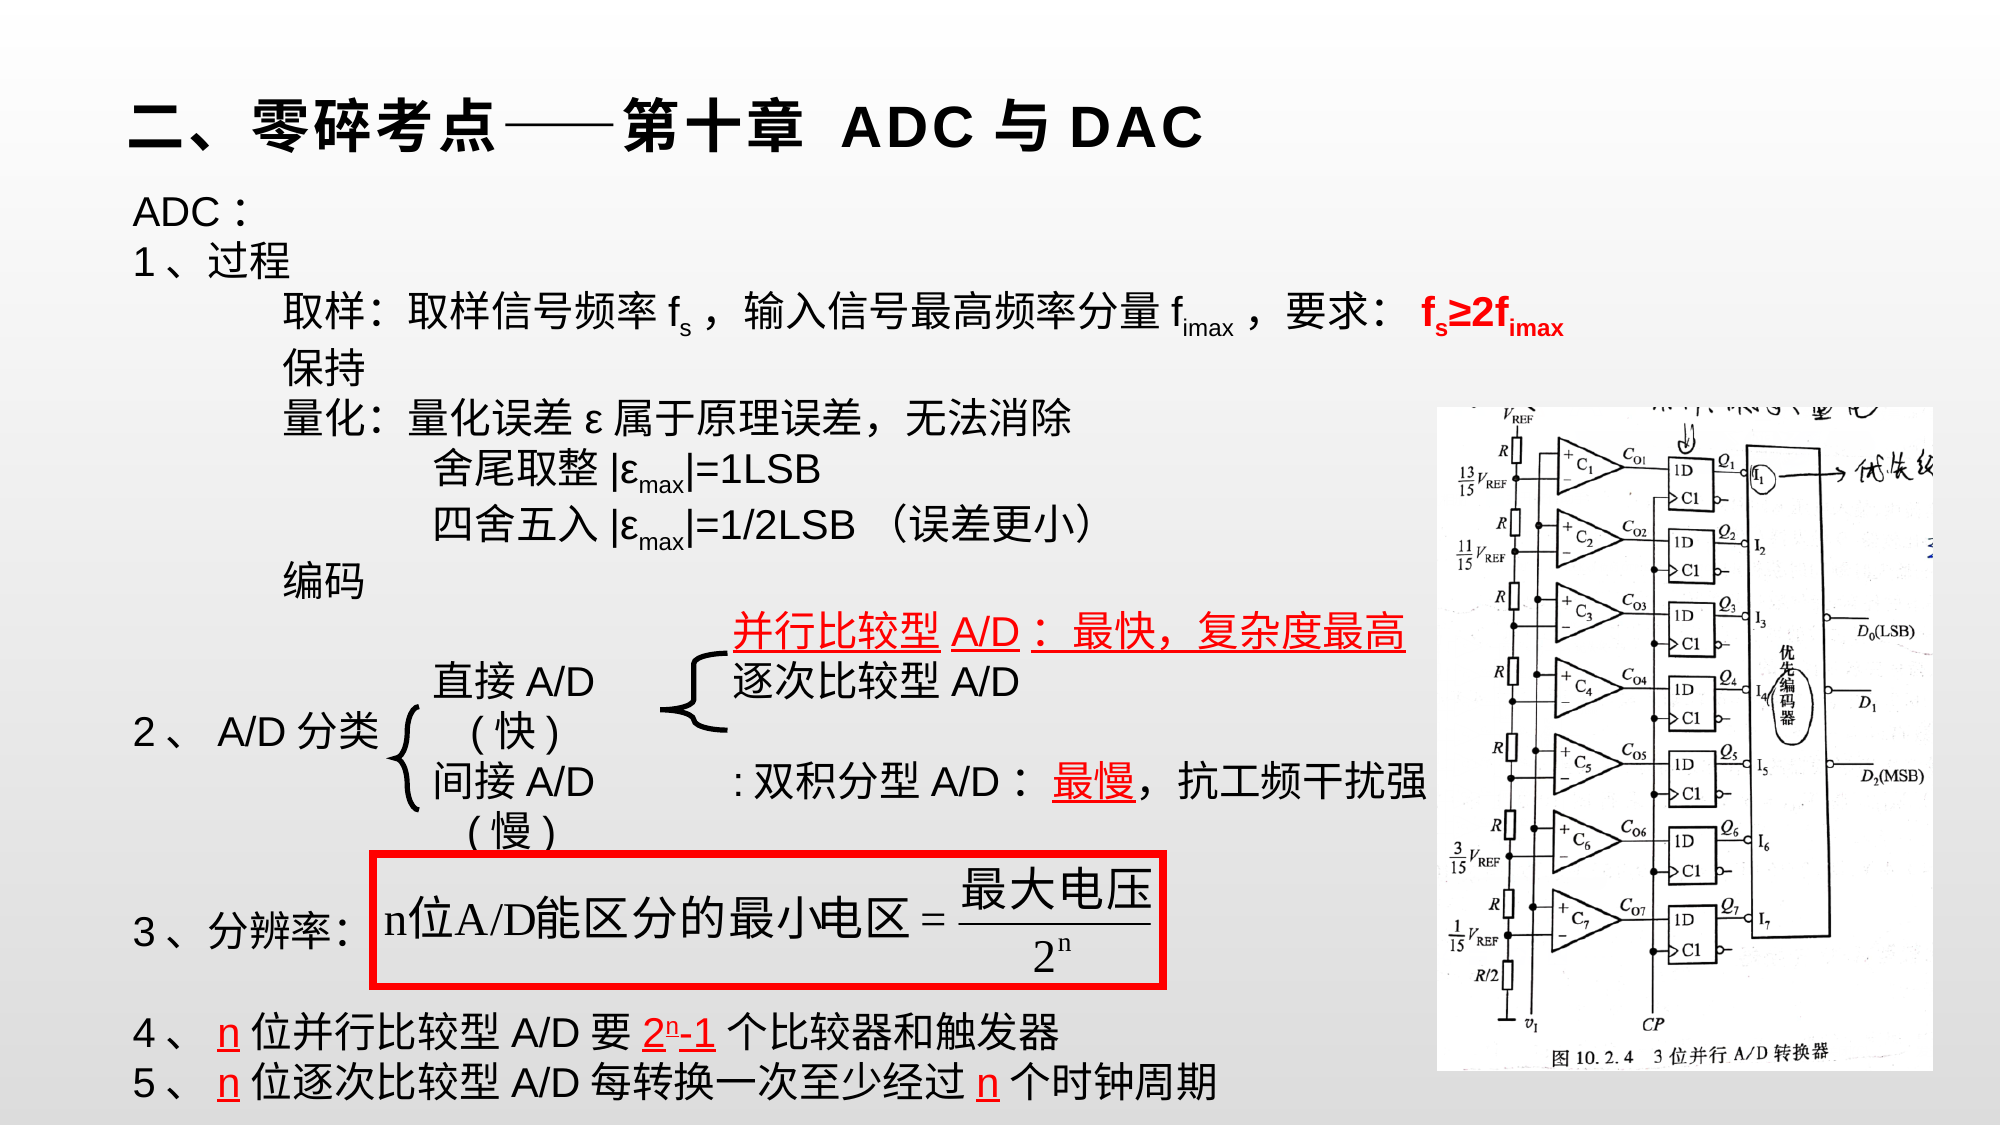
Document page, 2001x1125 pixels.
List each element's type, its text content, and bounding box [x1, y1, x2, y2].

picture [1437, 407, 1933, 1071]
text_box [393, 706, 420, 811]
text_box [376, 857, 1160, 983]
text_box ADC： 1、过程 取样：取样信号频率fs，输入信号最高频率分量fimax，要求：fs≥2fimax 保持 量化：量化误差ε属于原理误差，无法消除 舍尾取整|εmax|=1LSB 四舍五入|εmax|=1/2LSB（误差更小） 编码 并行比较型A/D：最快，复杂度最高 直接A/D 逐次比较型A/D 2、A/D分类 (快) 间接A/D :双积分型A/D：最慢，抗工频干扰强 (慢) 3、分辨率： 4、n位并行比较型A/D要2n-1个比较器和触发器 5、n位逐次比较型A/D每转换一次至少经过n个时钟周期 [117, 177, 1579, 1113]
text_box [660, 652, 728, 731]
title 二、零碎考点——第十章 ADC与DAC [109, 70, 1891, 178]
